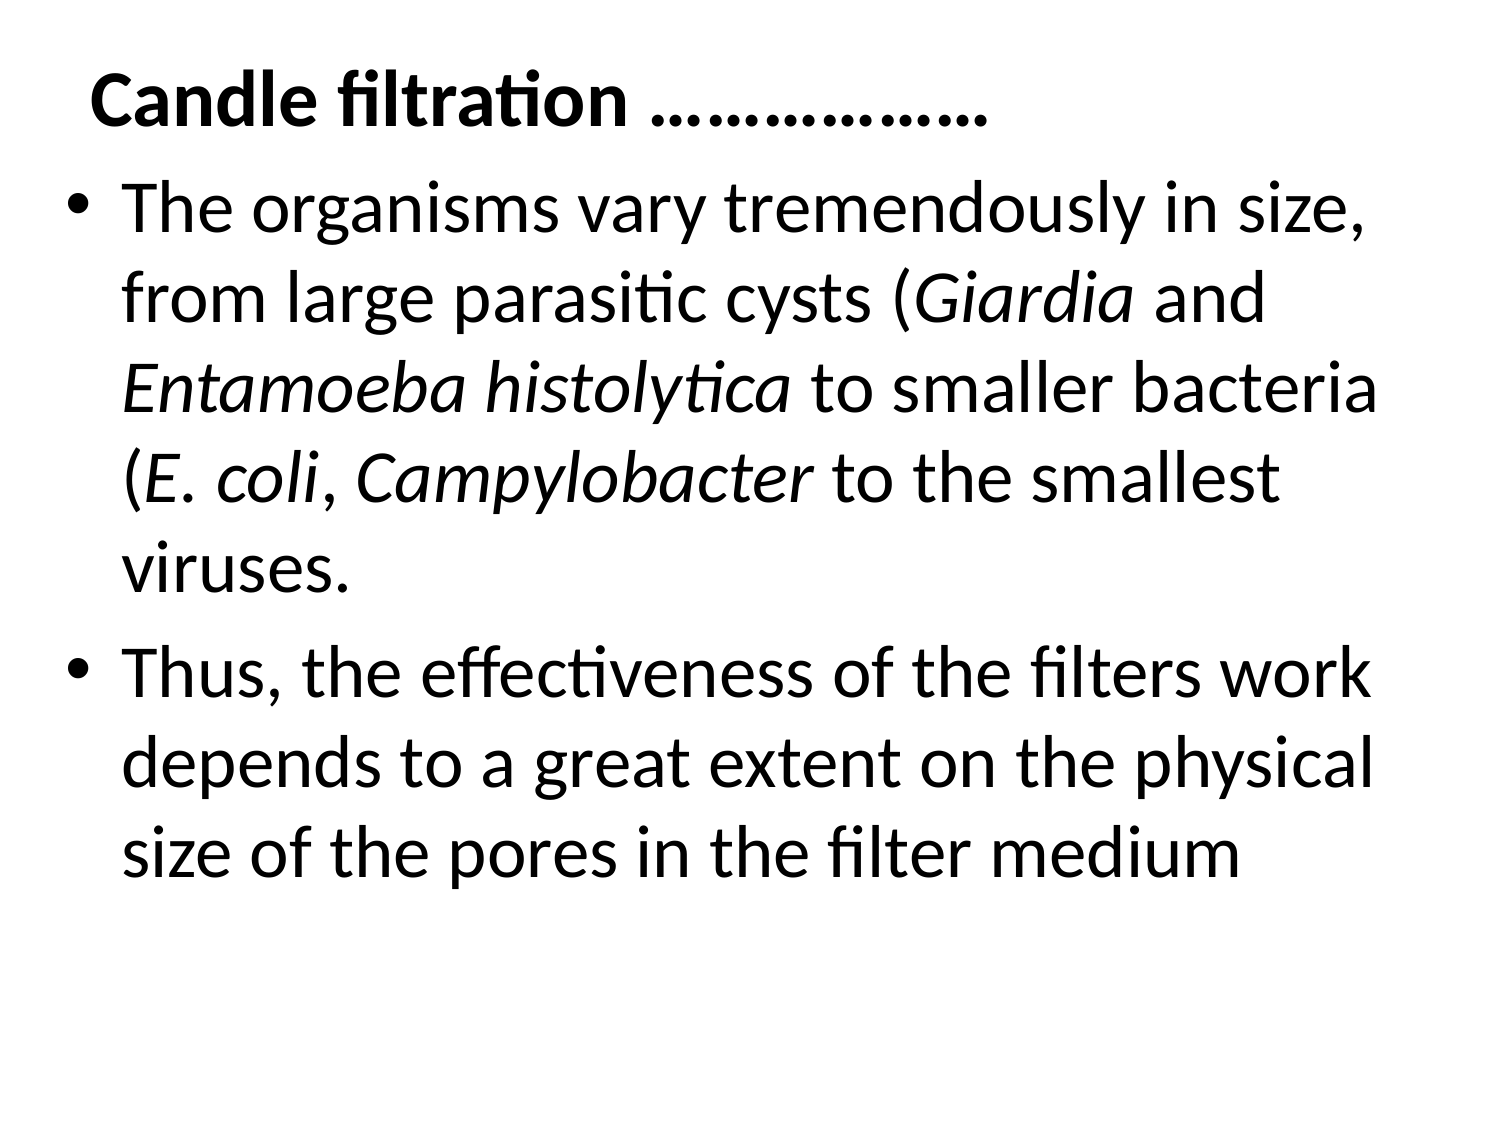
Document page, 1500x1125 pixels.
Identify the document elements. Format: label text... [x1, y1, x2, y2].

title Candle filtration ……………… [75, 37, 1425, 149]
list The organisms vary tremendously in size, from large parasitic cysts (Giardia and Entamoeba histolytica to smaller bacteria (E. coli, Campylobacter to the smallest viruses. Thus, the effectiveness of the filters work depends to a great extent on the physical size of the pores in the filter medium [50, 149, 1450, 1088]
